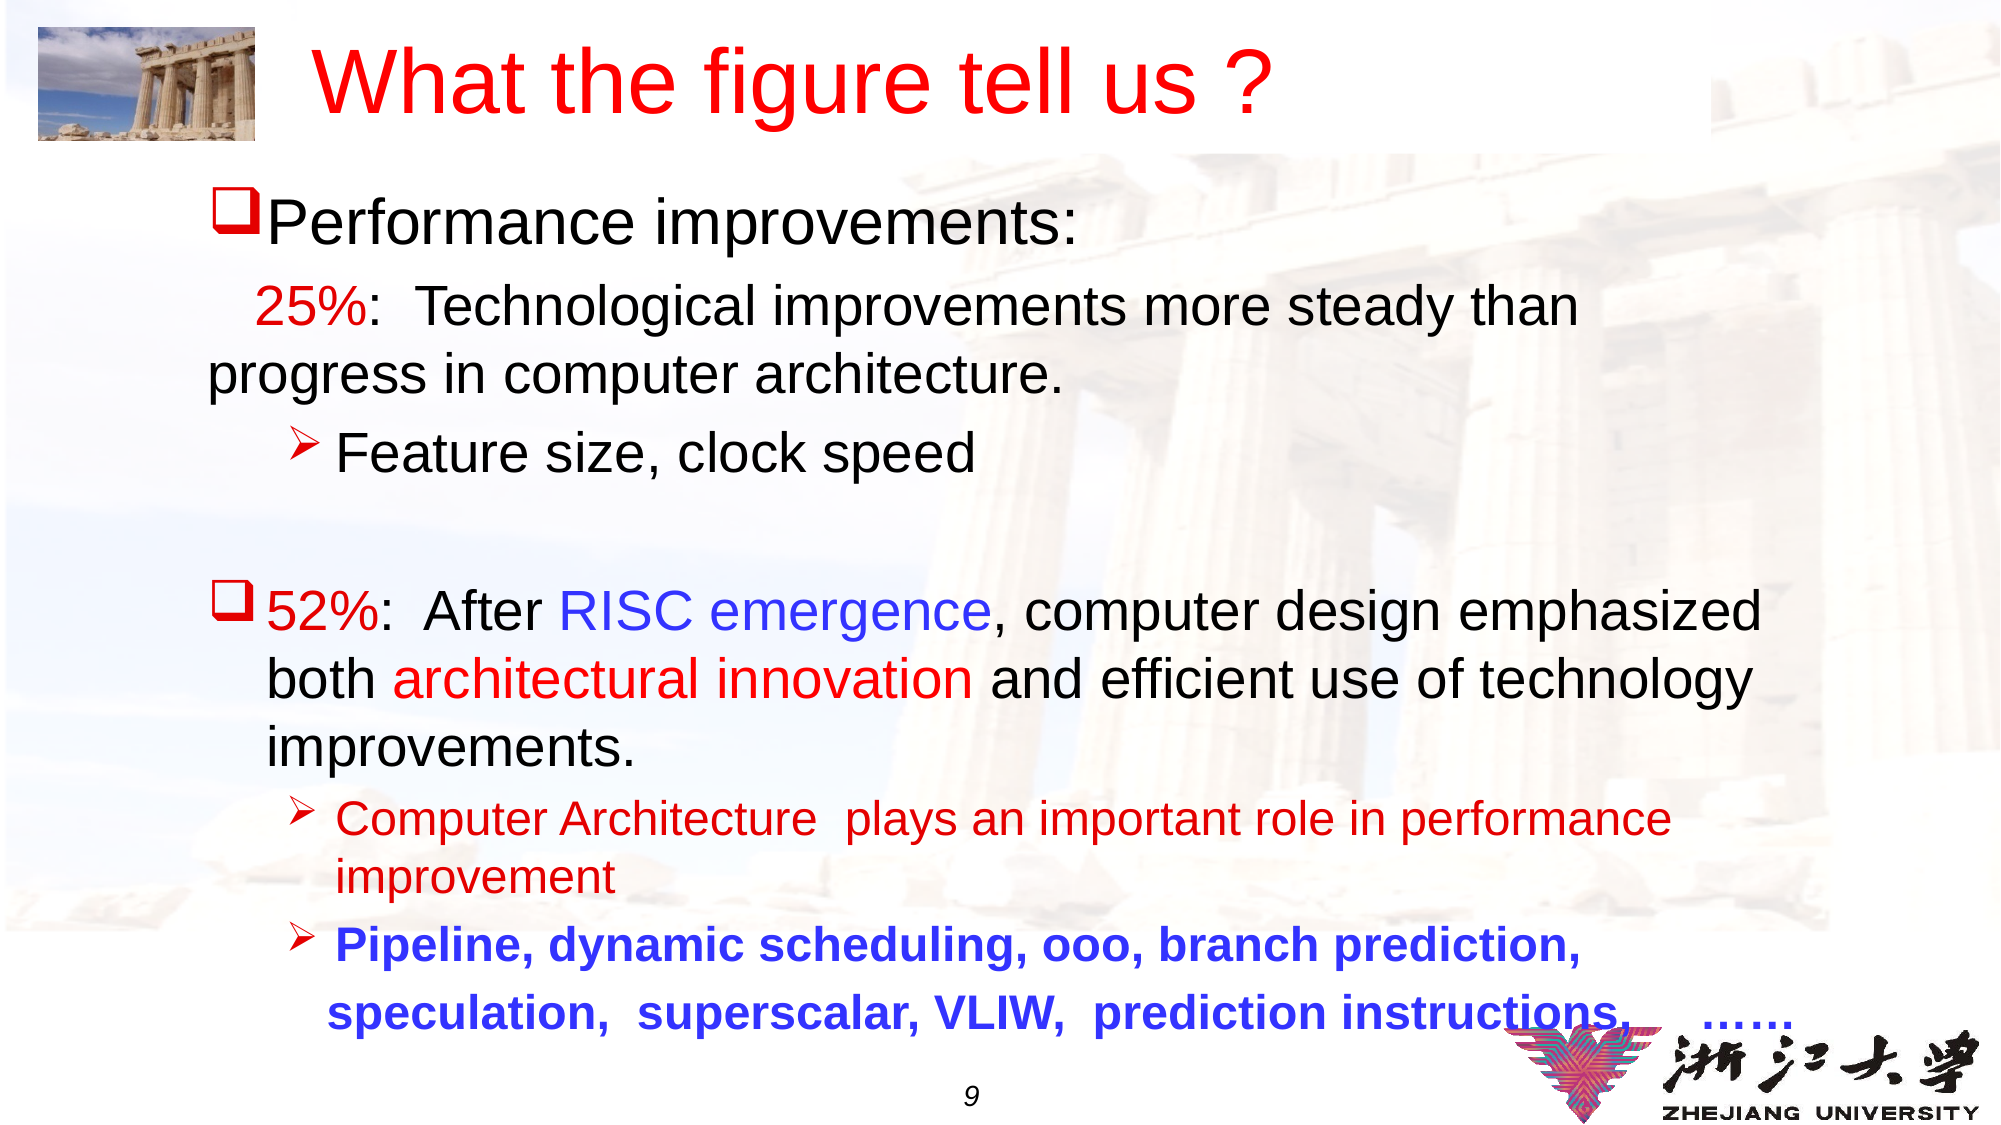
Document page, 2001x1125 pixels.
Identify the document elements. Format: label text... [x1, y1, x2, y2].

picture [0, 0, 2001, 1125]
list Performance improvements: 25%: Technological improvements more steady than progress in computer architecture. Feature size, clock speed 52%: After RISC emergence, computer design emphasized both architectural innovation and efficient use of technology improvements. Computer Architecture plays an important role in performance improvement Pipeline, dynamic scheduling, ooo, branch prediction, speculation, superscalar, VLIW, prediction instructions, …… [192, 172, 1816, 1056]
title What the figure tell us ? [296, 0, 1712, 154]
